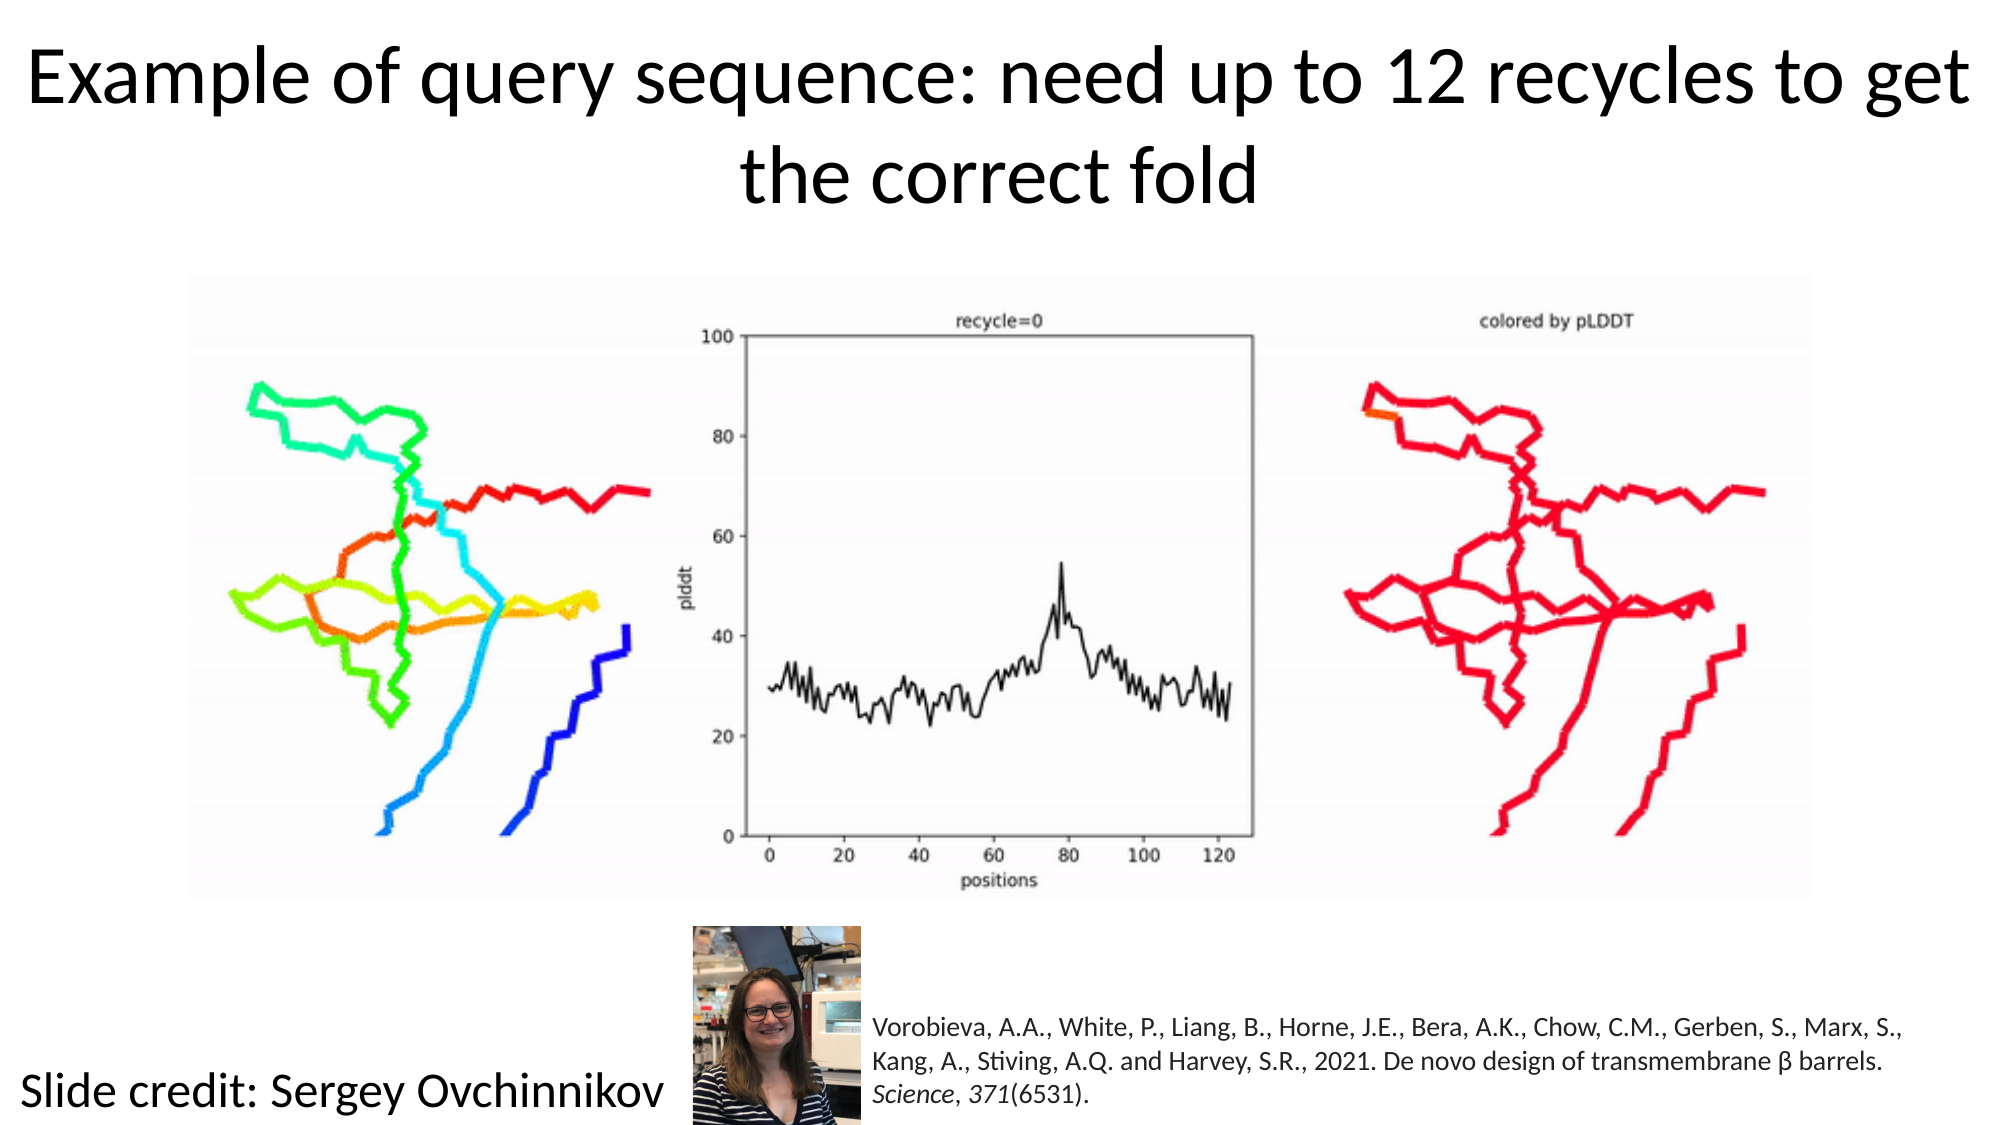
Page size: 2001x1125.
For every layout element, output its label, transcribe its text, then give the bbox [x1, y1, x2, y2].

picture [189, 274, 1811, 899]
text_box Example of query sequence: need up to 12 recycles to get the correct fold [0, 0, 2000, 114]
text_box Slide credit: Sergey Ovchinnikov [0, 1037, 692, 1125]
text_box Vorobieva, A.A., White, P., Liang, B., Horne, J.E., Bera, A.K., Chow, C.M., Gerben, S., Marx, S., Kang, A., Stiving, A.Q. and Harvey, S.R., 2021. De novo design of transmembrane β barrels. Science, 371(6531). [861, 989, 1949, 1125]
picture [692, 926, 861, 1125]
